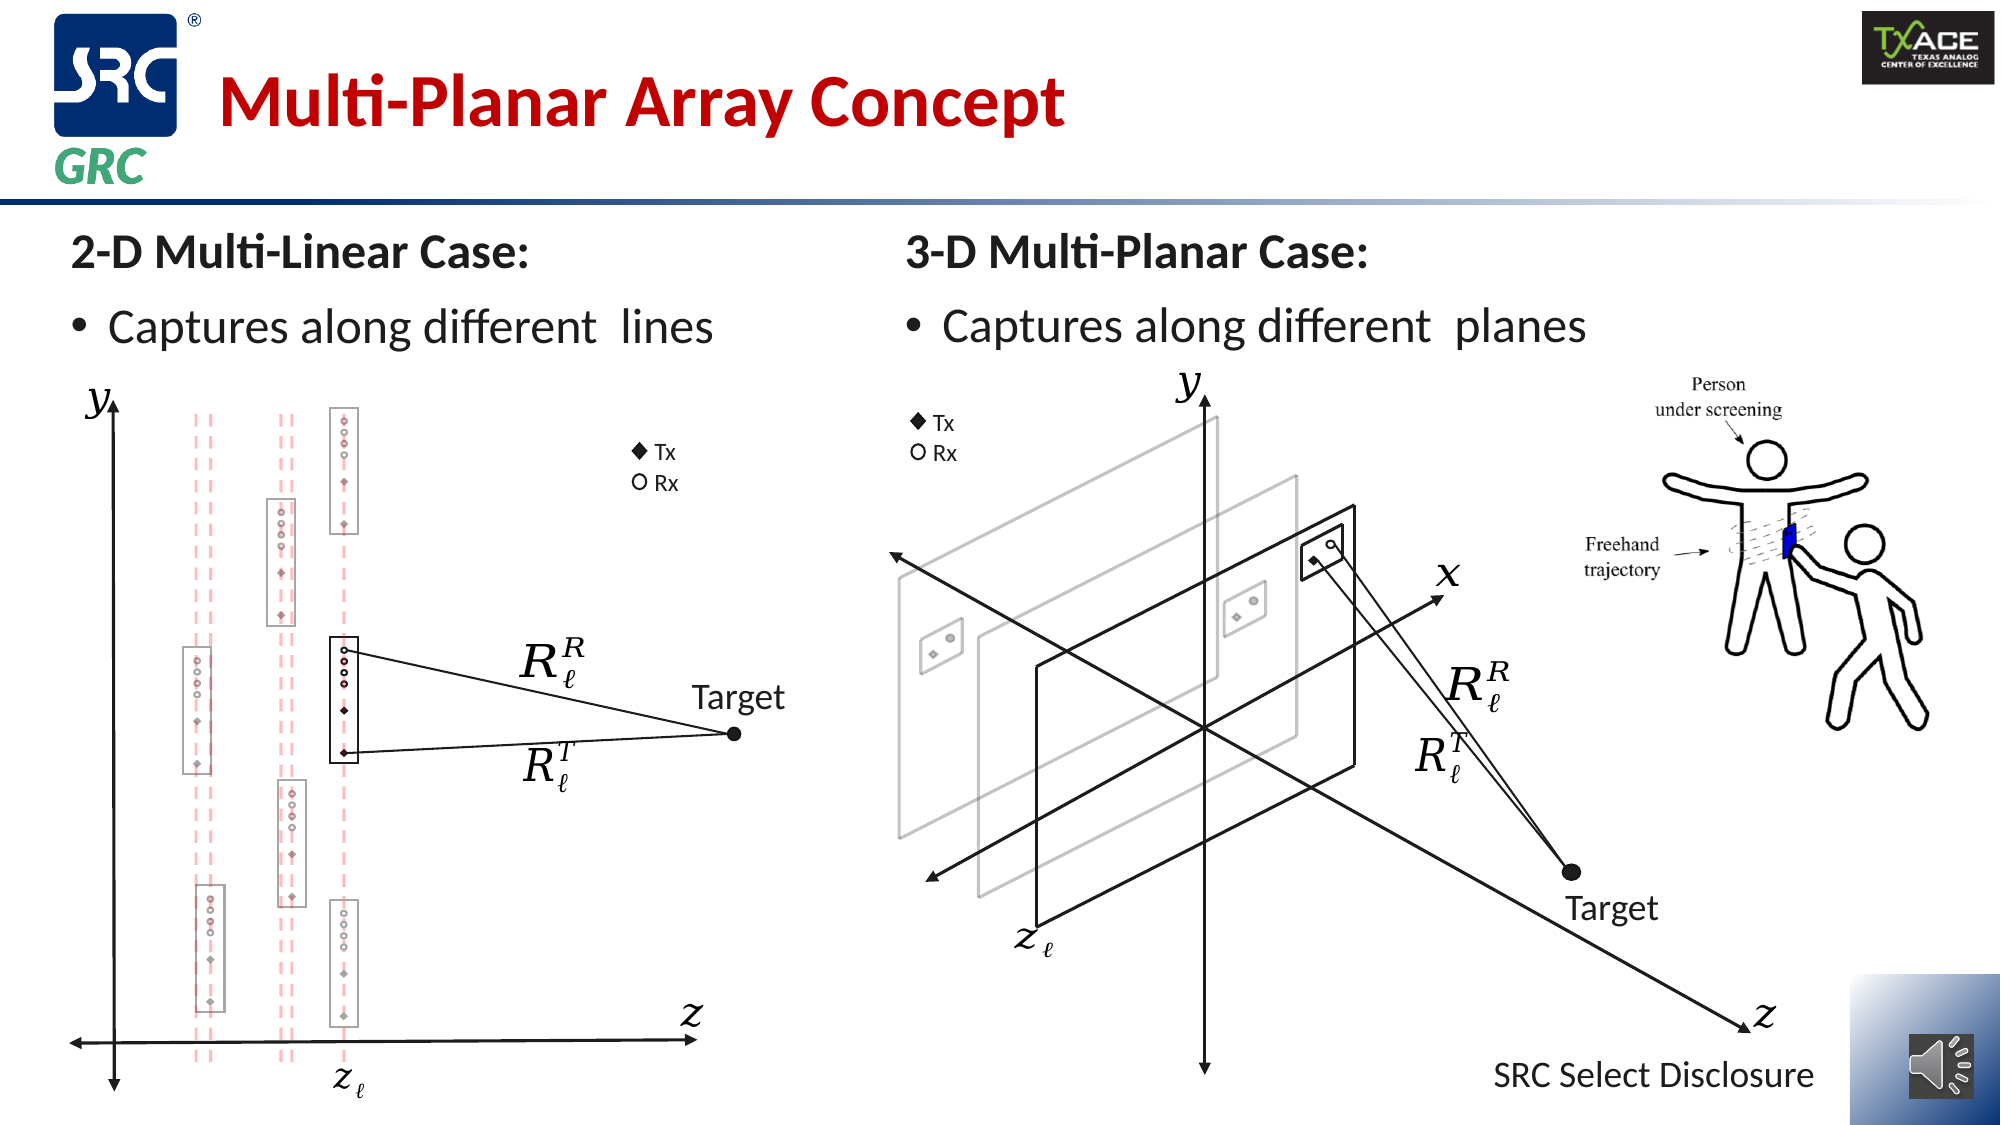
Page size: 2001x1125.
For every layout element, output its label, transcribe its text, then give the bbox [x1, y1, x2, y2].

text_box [911, 398, 981, 475]
picture [40, 0, 235, 198]
picture [1862, 11, 1995, 85]
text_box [889, 394, 1752, 1075]
picture [1908, 1033, 1975, 1100]
title Multi-Planar Array Concept [203, 23, 1863, 183]
footer SRC Select Disclosure [1030, 1042, 1831, 1103]
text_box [69, 375, 815, 1103]
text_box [1572, 358, 1978, 738]
